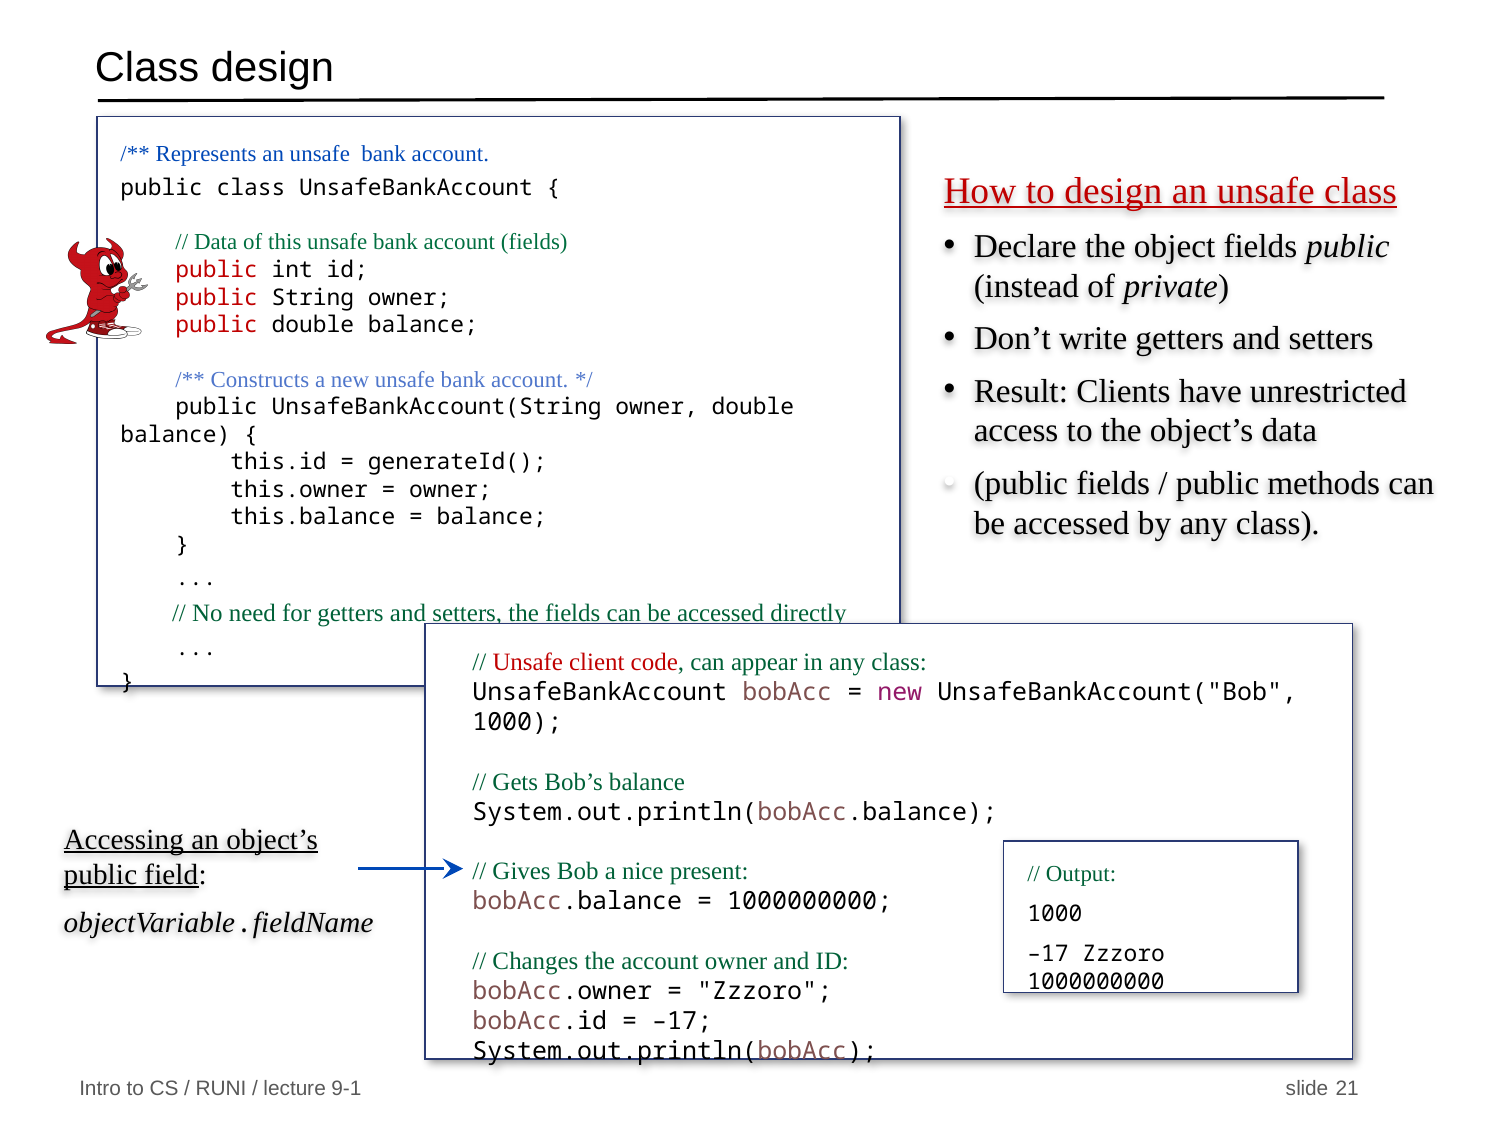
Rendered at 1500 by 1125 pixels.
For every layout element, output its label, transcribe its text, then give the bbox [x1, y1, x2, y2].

text_box /** Represents an unsafe bank account. public class UnsafeBankAccount { // Data of this unsafe bank account (fields) public int id; public String owner; public double balance; /** Constructs a new unsafe bank account. */ public UnsafeBankAccount(String owner, double balance) { this.id = generateId(); this.owner = owner; this.balance = balance; } ... // No need for getters and setters, the fields can be accessed directly ... } [96, 116, 900, 686]
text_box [45, 808, 464, 929]
picture [45, 237, 148, 345]
text_box // Unsafe client code, can appear in any class: UnsafeBankAccount bobAcc = new UnsafeBankAccount("Bob", 1000); // Gets Bob’s balance System.out.println(bobAcc.balance); // Gives Bob a nice present: bobAcc.balance = 1000000000; // Changes the account owner and ID: bobAcc.owner = "Zzzoro"; bobAcc.id = –17; System.out.println(bobAcc); [424, 623, 1353, 1059]
text_box How to design an unsafe class Declare the object fields public (instead of private) Don’t write getters and setters Result: Clients have unrestricted access to the object’s data (public fields / public methods can be accessed by any class). [912, 150, 1477, 468]
title Class design [79, 33, 1371, 109]
text_box // Output: 1000 –17 Zzzoro 1000000000 [1003, 841, 1299, 993]
